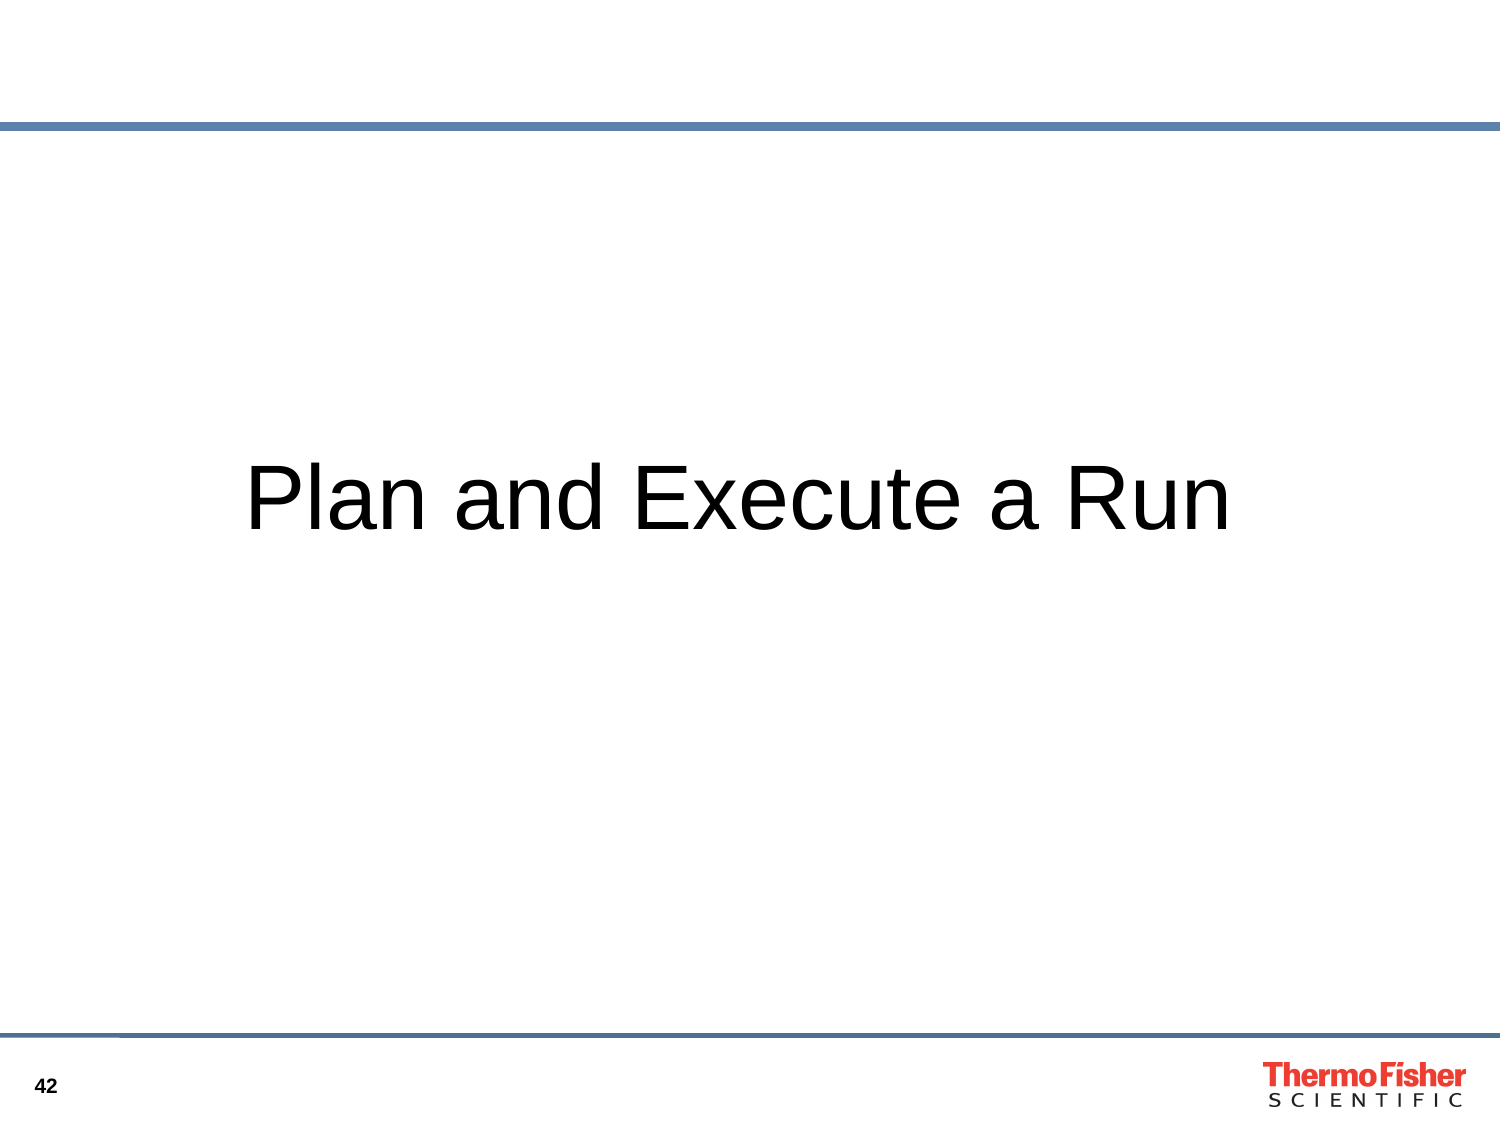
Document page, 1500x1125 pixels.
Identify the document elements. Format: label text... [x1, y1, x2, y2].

picture [1263, 1062, 1466, 1107]
title Plan and Execute a Run [101, 386, 1378, 611]
